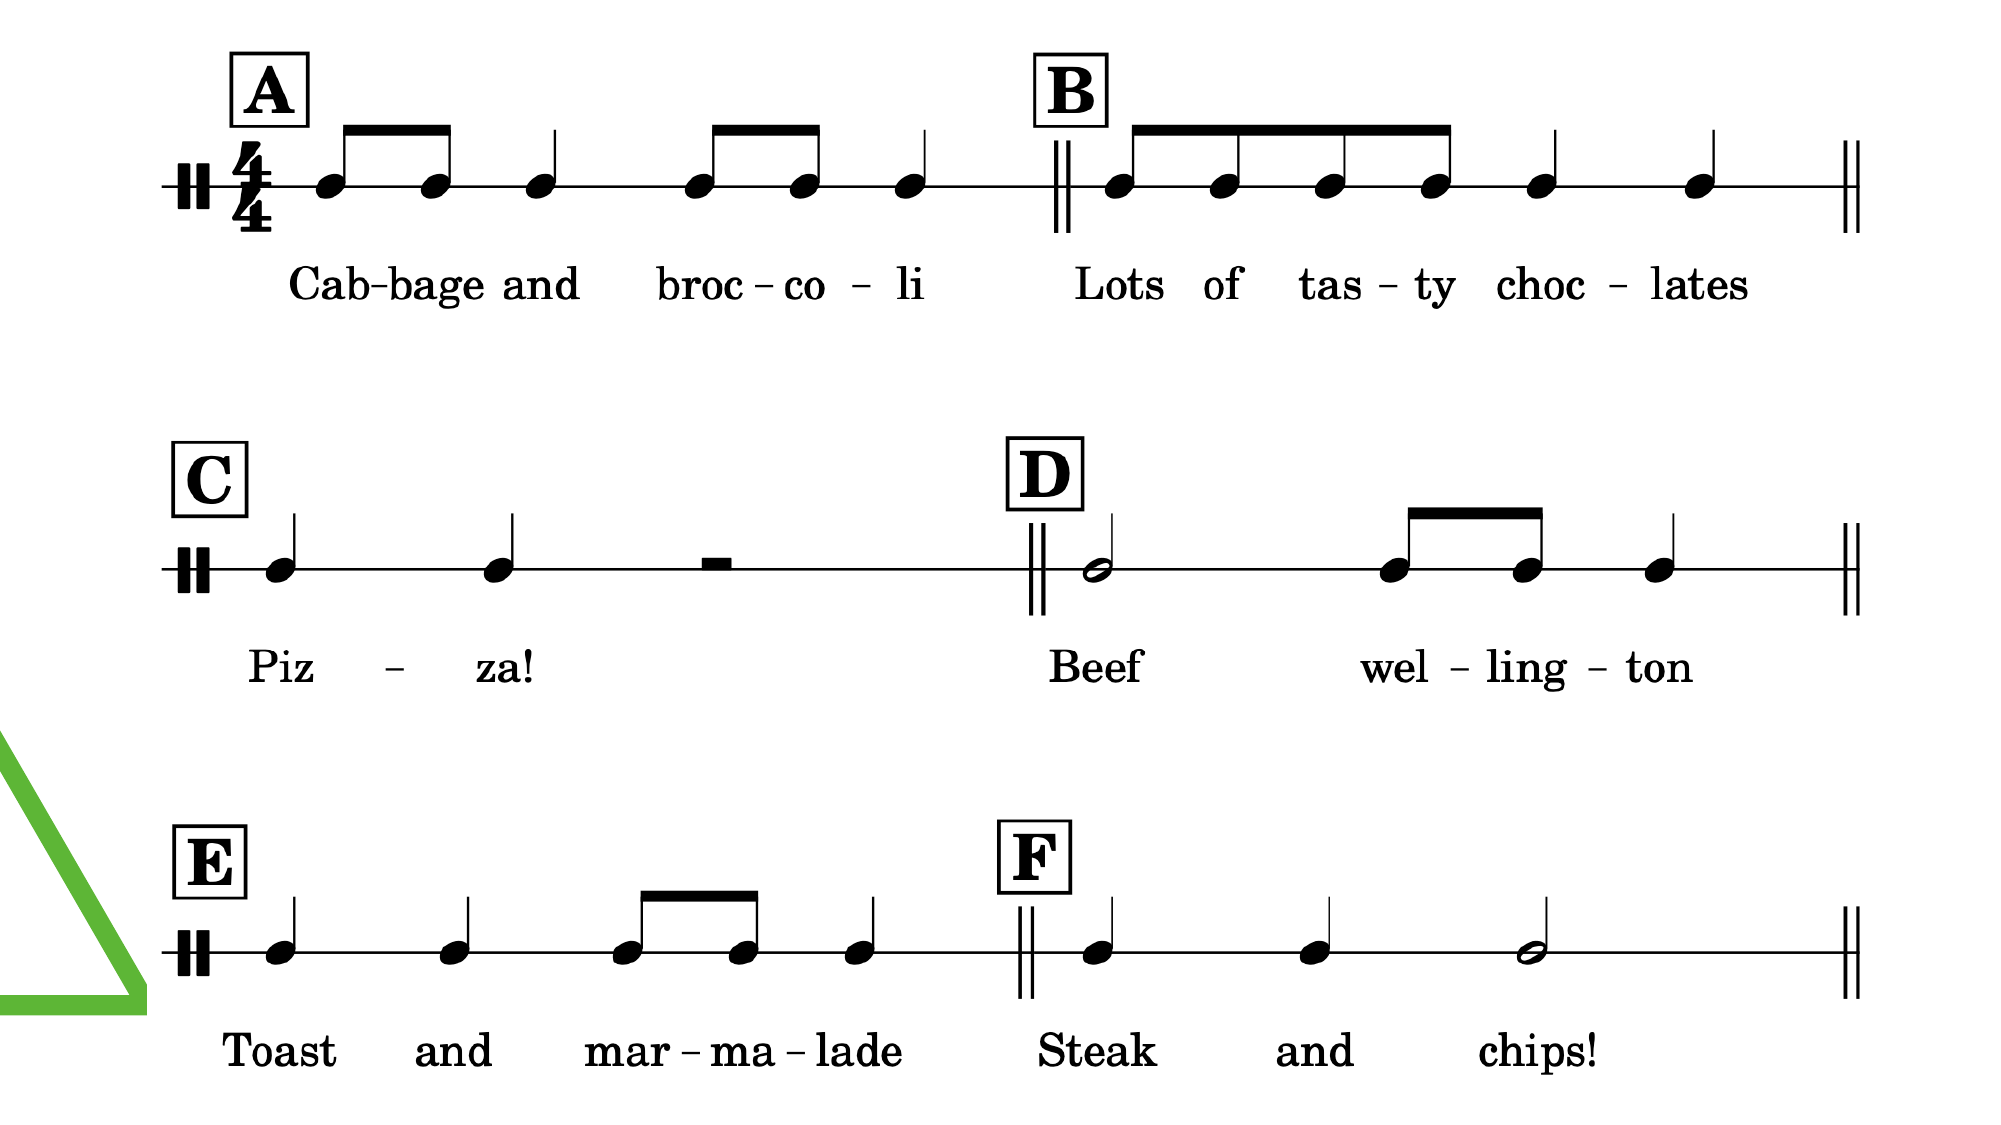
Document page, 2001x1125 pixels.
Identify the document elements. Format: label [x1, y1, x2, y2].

picture [147, 0, 1921, 1120]
